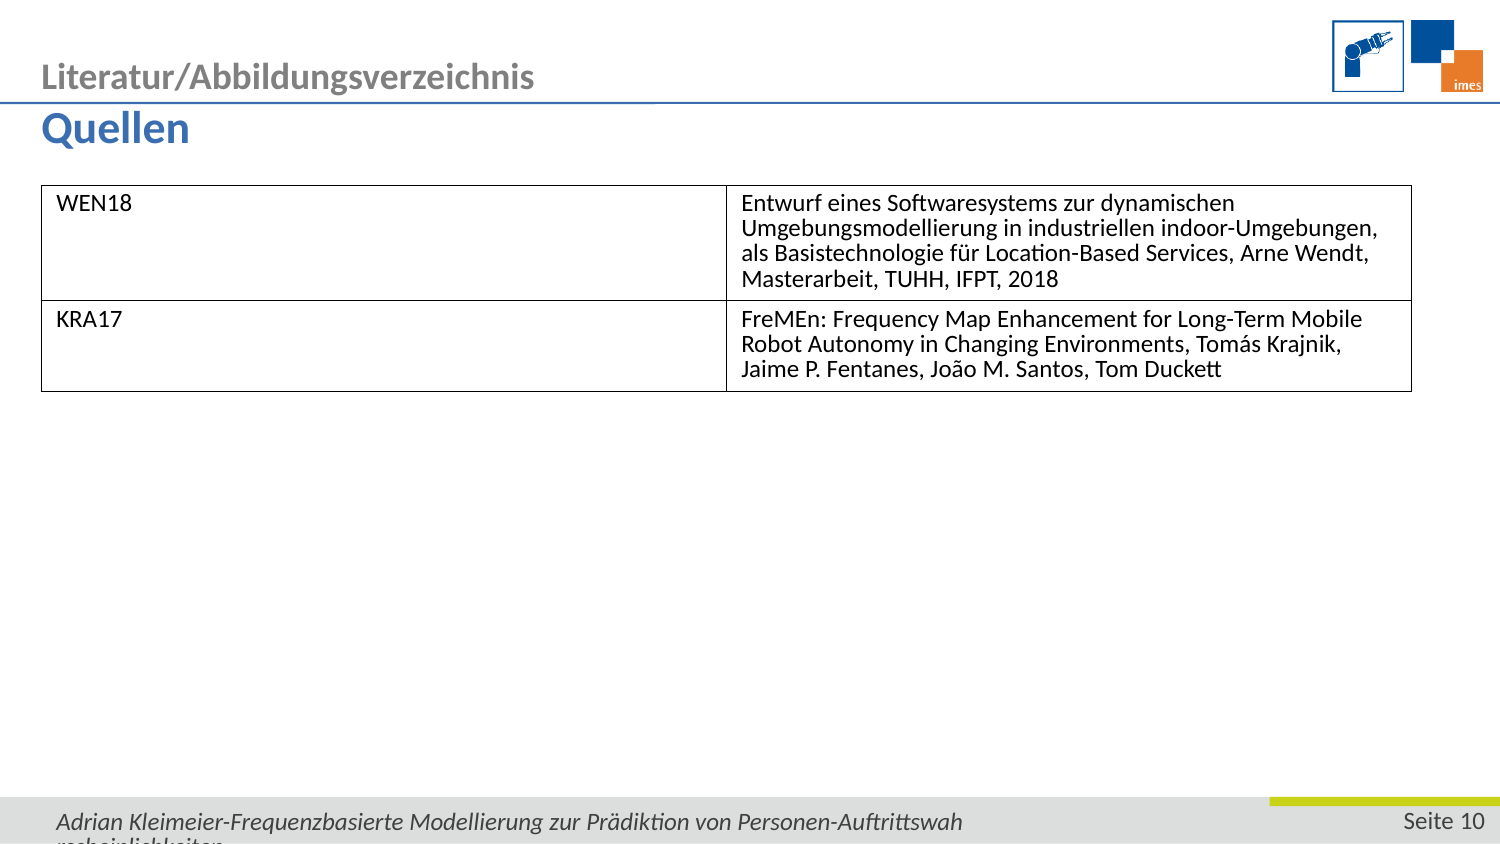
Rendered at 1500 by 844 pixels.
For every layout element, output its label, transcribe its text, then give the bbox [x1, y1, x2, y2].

picture [1332, 20, 1404, 92]
table_header WEN18 [42, 186, 726, 300]
table_cell KRA17 [42, 301, 726, 391]
footer Adrian Kleimeier-Frequenzbasierte Modellierung zur Prädiktion von Personen-Auftrittswahrscheinlichkeiten [41, 796, 988, 844]
table_header Entwurf eines Softwaresystems zur dynamischen Umgebungsmodellierung in industriellen indoor-Umgebungen, als Basistechnologie für Location-Based Services, Arne Wendt, Masterarbeit, TUHH, IFPT, 2018 [727, 186, 1411, 300]
list Literatur/Abbildungsverzeichnis [41, 43, 1223, 103]
picture [1411, 20, 1483, 92]
title Quellen [41, 103, 1223, 162]
table_cell FreMEn: Frequency Map Enhancement for Long-Term Mobile Robot Autonomy in Changing Environments, Tomás Krajnik, Jaime P. Fentanes, João M. Santos, Tom Duckett [727, 301, 1411, 391]
